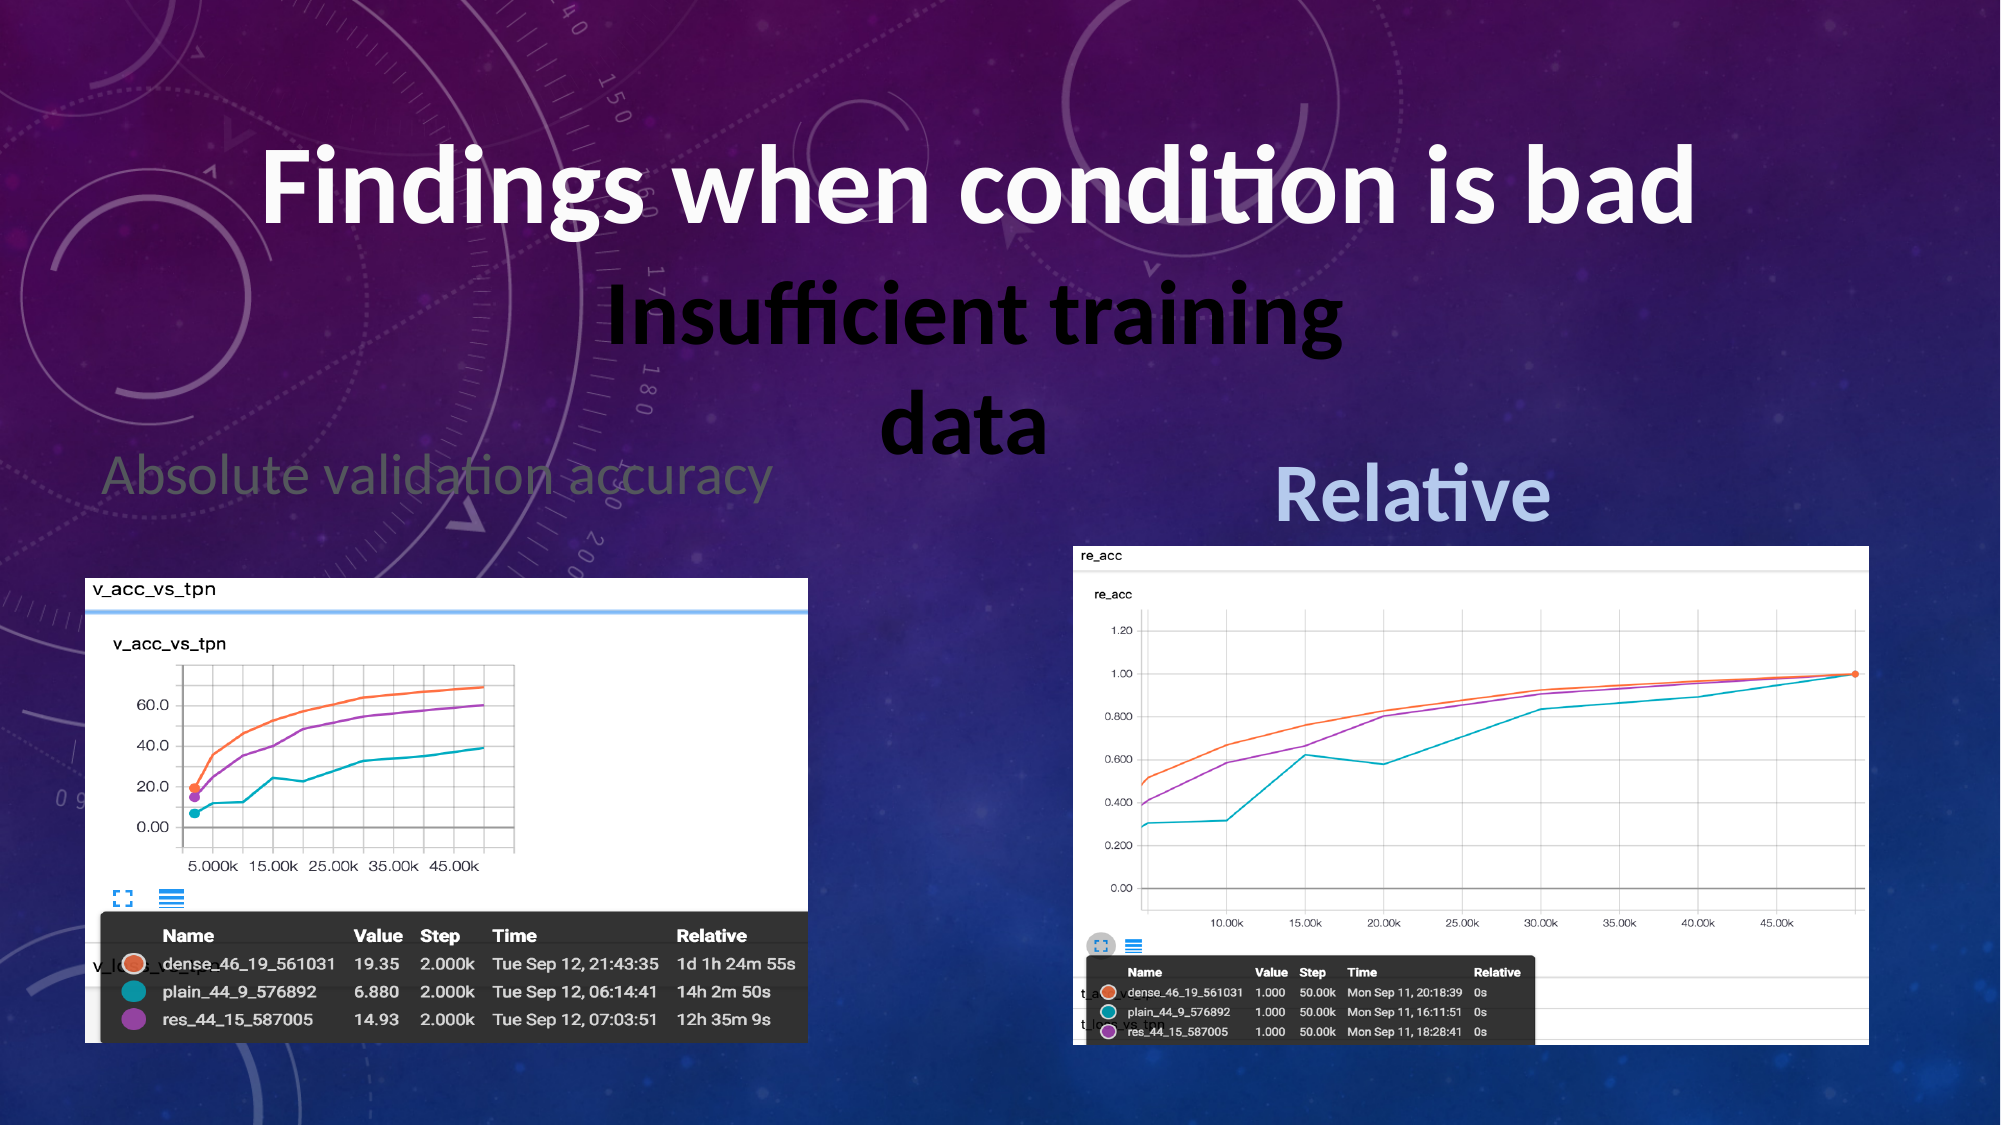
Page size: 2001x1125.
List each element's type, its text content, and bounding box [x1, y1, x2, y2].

picture [0, 0, 2001, 1125]
text_box Findings when condition is bad [245, 103, 1716, 254]
text_box Relative [1259, 430, 1568, 546]
text_box Absolute validation accuracy [67, 428, 808, 514]
text_box Insufficient training data [589, 245, 1361, 481]
